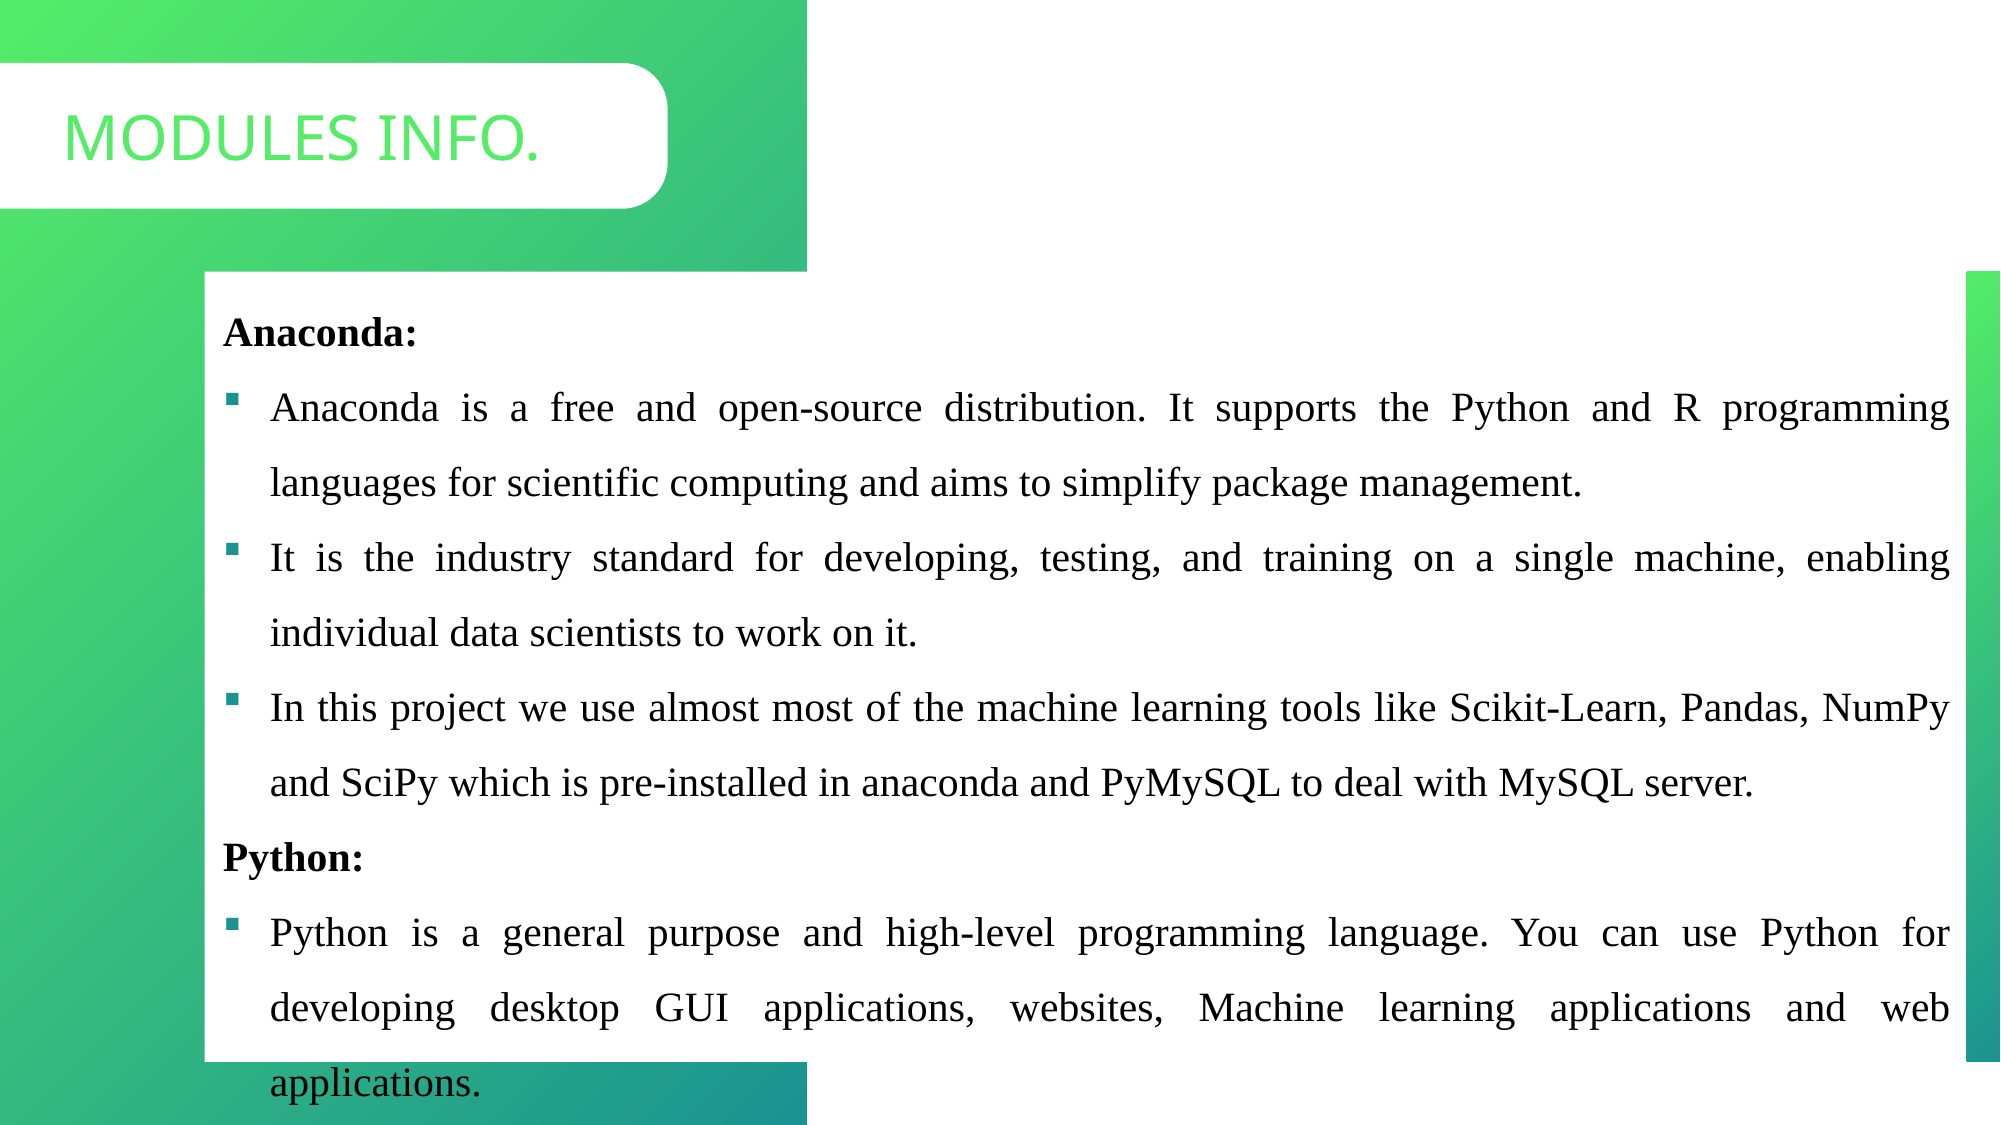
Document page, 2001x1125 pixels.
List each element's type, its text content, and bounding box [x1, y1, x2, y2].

text_box Anaconda: Anaconda is a free and open-source distribution. It supports the Python and R programming languages for scientific computing and aims to simplify package management. It is the industry standard for developing, testing, and training on a single machine, enabling individual data scientists to work on it. In this project we use almost most of the machine learning tools like Scikit-Learn, Pandas, NumPy and SciPy which is pre-installed in anaconda and PyMySQL to deal with MySQL server. Python: Python is a general purpose and high-level programming language. You can use Python for developing desktop GUI applications, websites, Machine learning applications and web applications. [133, 272, 1967, 1125]
text_box [0, 0, 808, 1125]
text_box [1966, 271, 2000, 1062]
text_box MODULES INFO. [0, 61, 669, 210]
